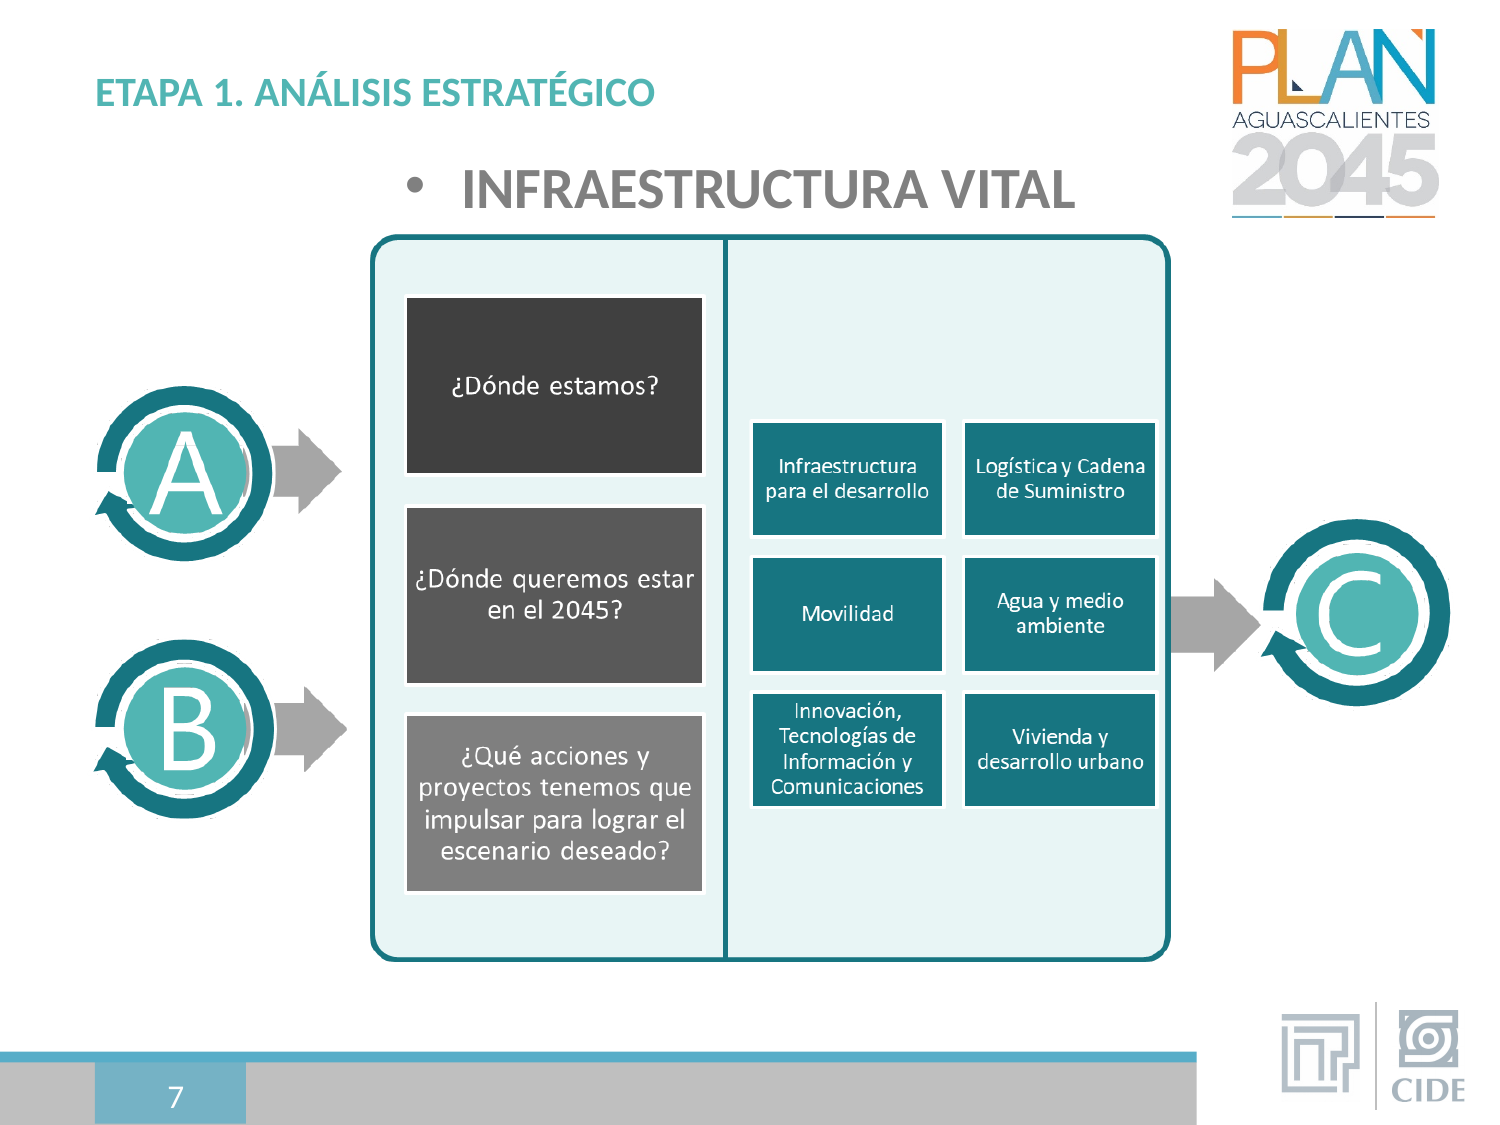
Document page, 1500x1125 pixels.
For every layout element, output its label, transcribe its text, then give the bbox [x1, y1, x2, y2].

picture [0, 233, 1500, 962]
text_box Etapa 1. Análisis estratégico Infraestructura Vital [80, 32, 1230, 163]
picture [1232, 29, 1440, 219]
picture [1382, 29, 1427, 88]
slide_number 7 [94, 1073, 257, 1118]
